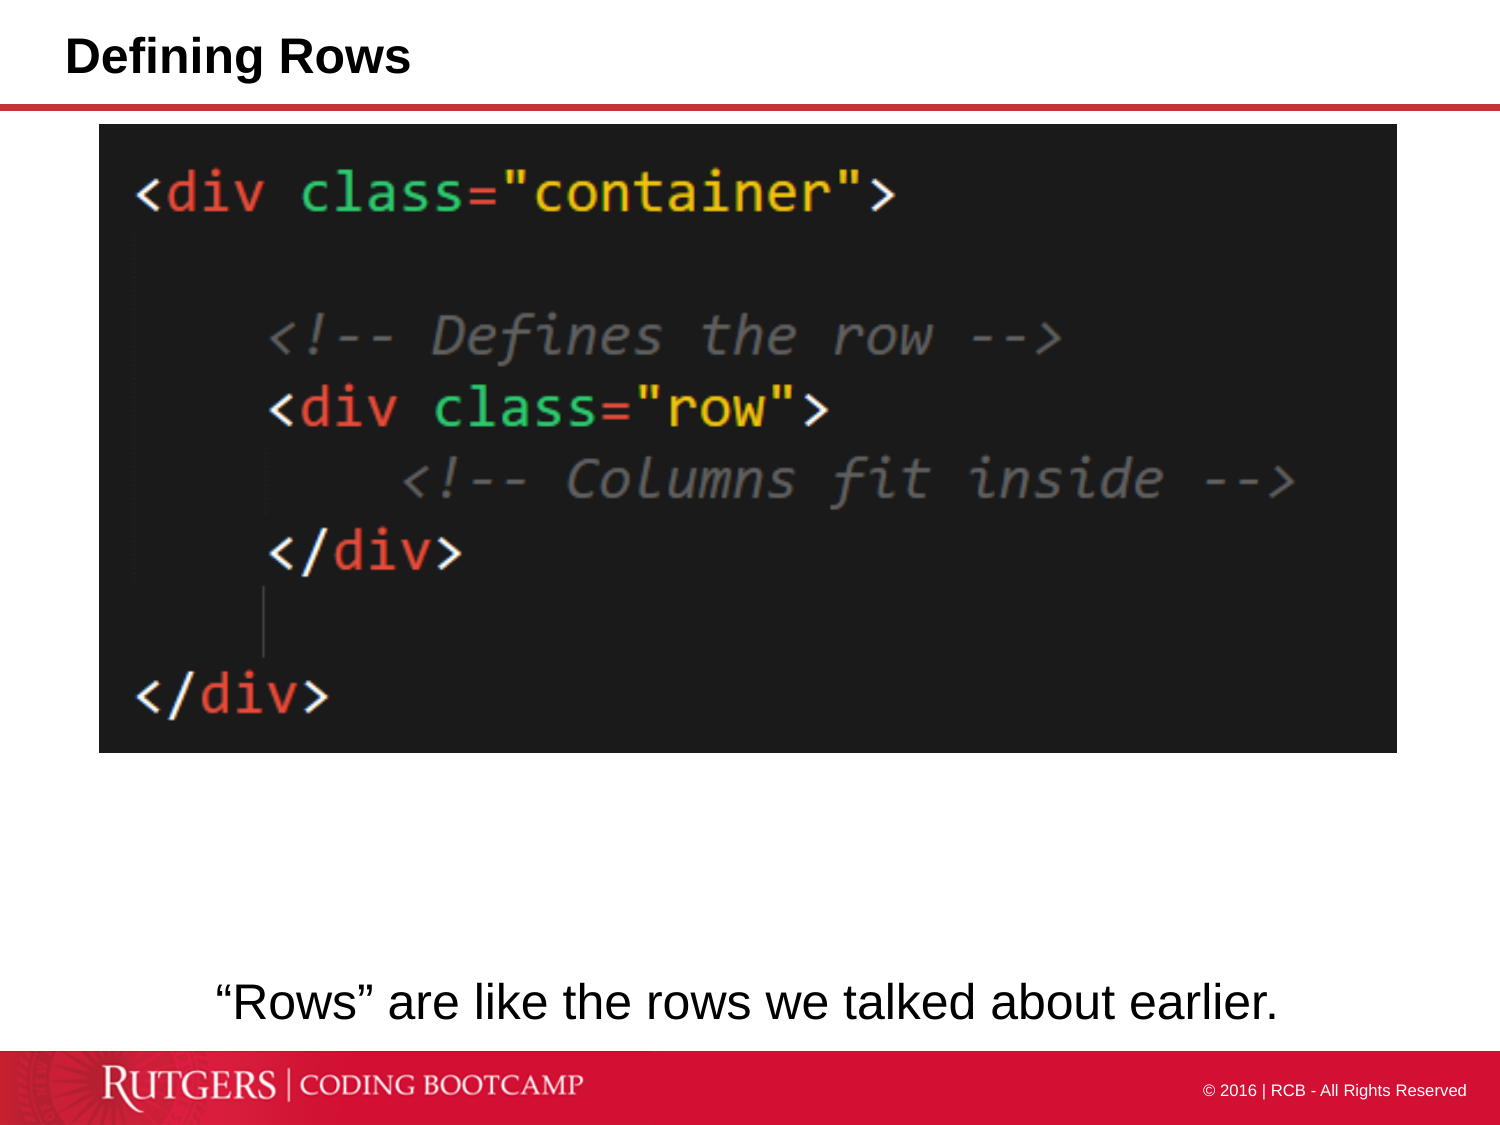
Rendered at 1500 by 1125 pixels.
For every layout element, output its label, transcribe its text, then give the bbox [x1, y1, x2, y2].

text_box [651, 1049, 1500, 1125]
text_box [0, 0, 1500, 104]
text_box © 2016 | RCB - All Rights Reserved [1024, 1072, 1483, 1108]
picture [99, 124, 1397, 753]
picture [0, 1051, 651, 1125]
text_box “Rows” are like the rows we talked about earlier. [72, 961, 1423, 1050]
text_box Defining Rows [49, 16, 888, 91]
